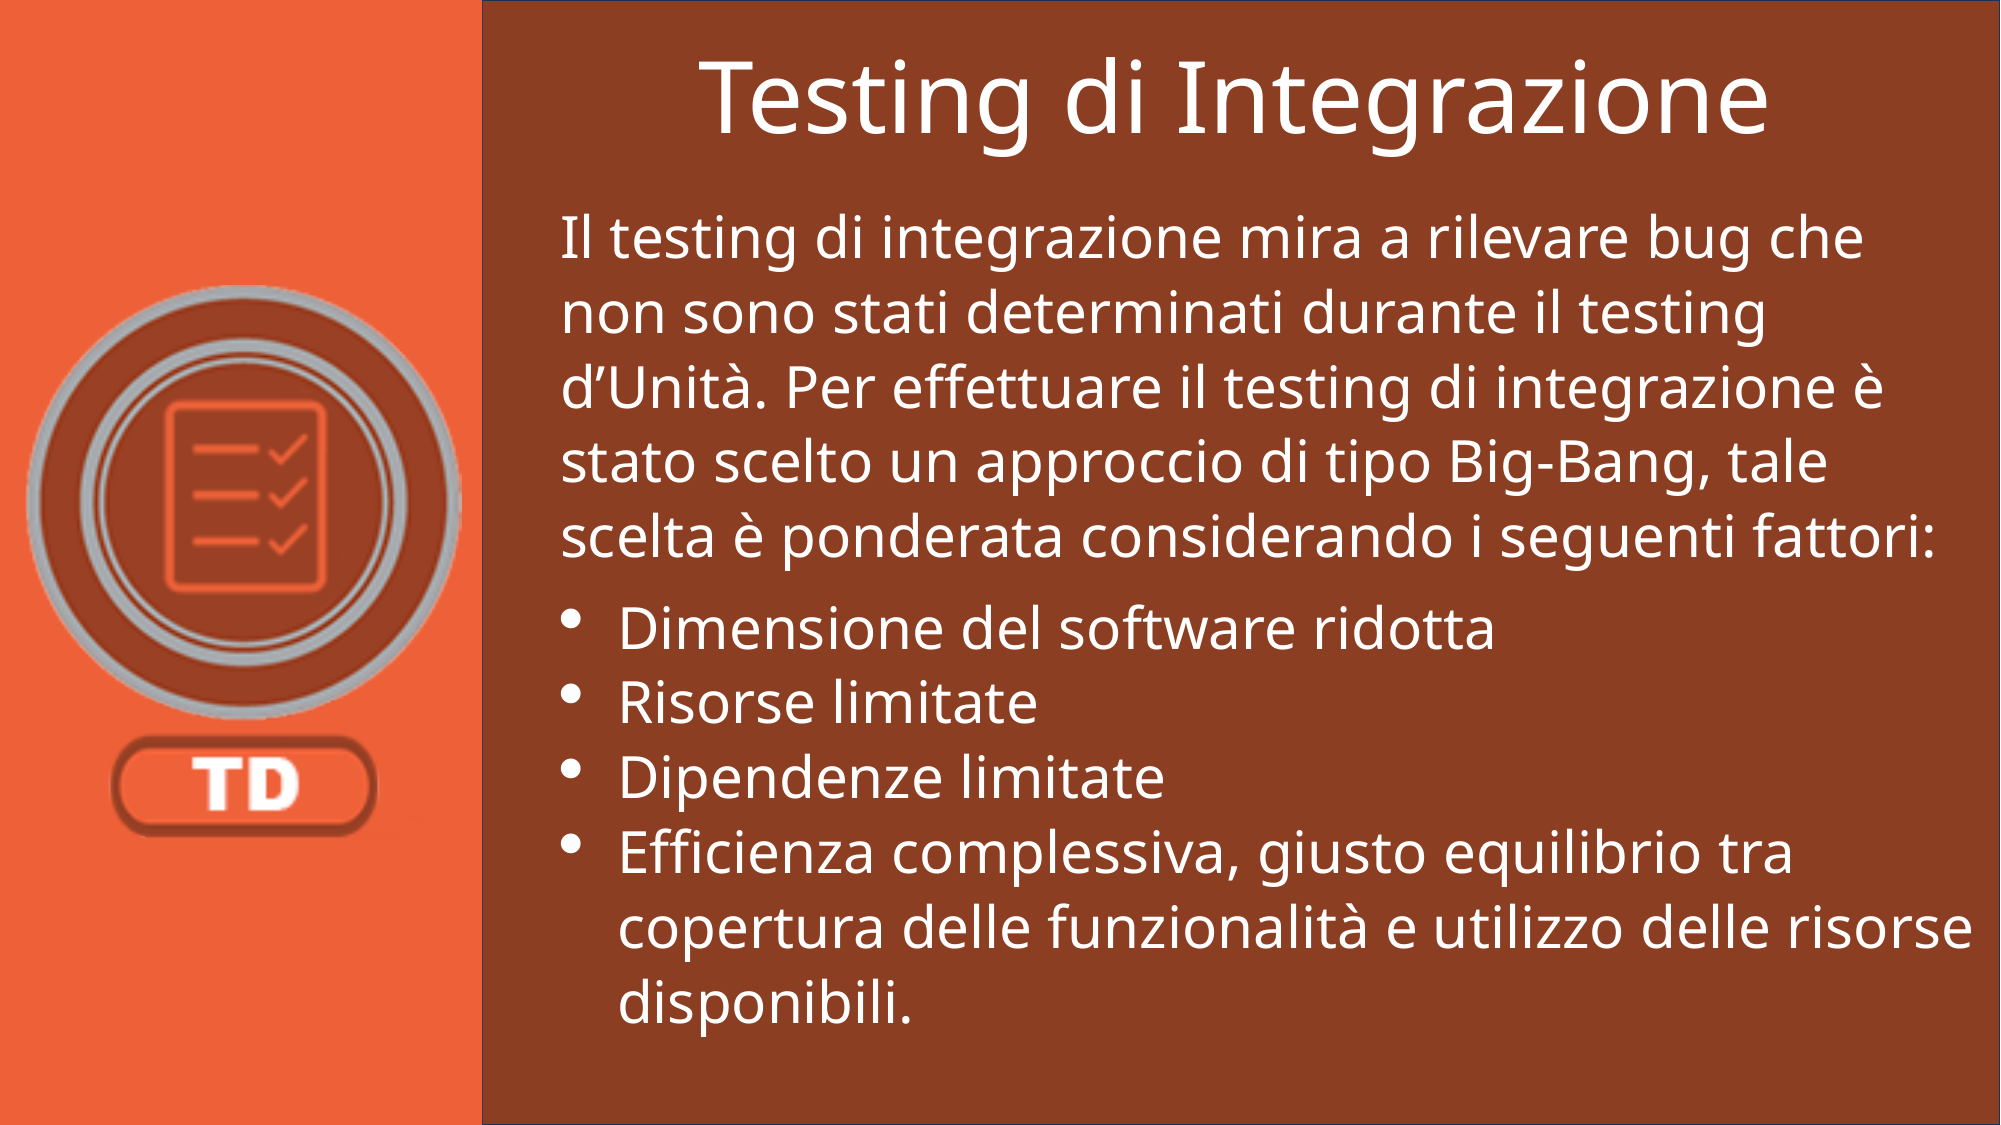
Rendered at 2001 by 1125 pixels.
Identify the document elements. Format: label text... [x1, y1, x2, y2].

text_box [0, 0, 483, 1125]
text_box [483, 0, 2000, 1125]
picture [25, 285, 462, 841]
text_box Testing di Integrazione [476, 25, 1995, 161]
text_box Il testing di integrazione mira a rilevare bug che non sono stati determinati durante il testing d’Unità. Per effettuare il testing di integrazione è stato scelto un approccio di tipo Big-Bang, tale scelta è ponderata considerando i seguenti fattori: Dimensione del software ridotta Risorse limitate Dipendenze limitate Efficienza complessiva, giusto equilibrio tra copertura delle funzionalità e utilizzo delle risorse disponibili. [471, 187, 1990, 1043]
